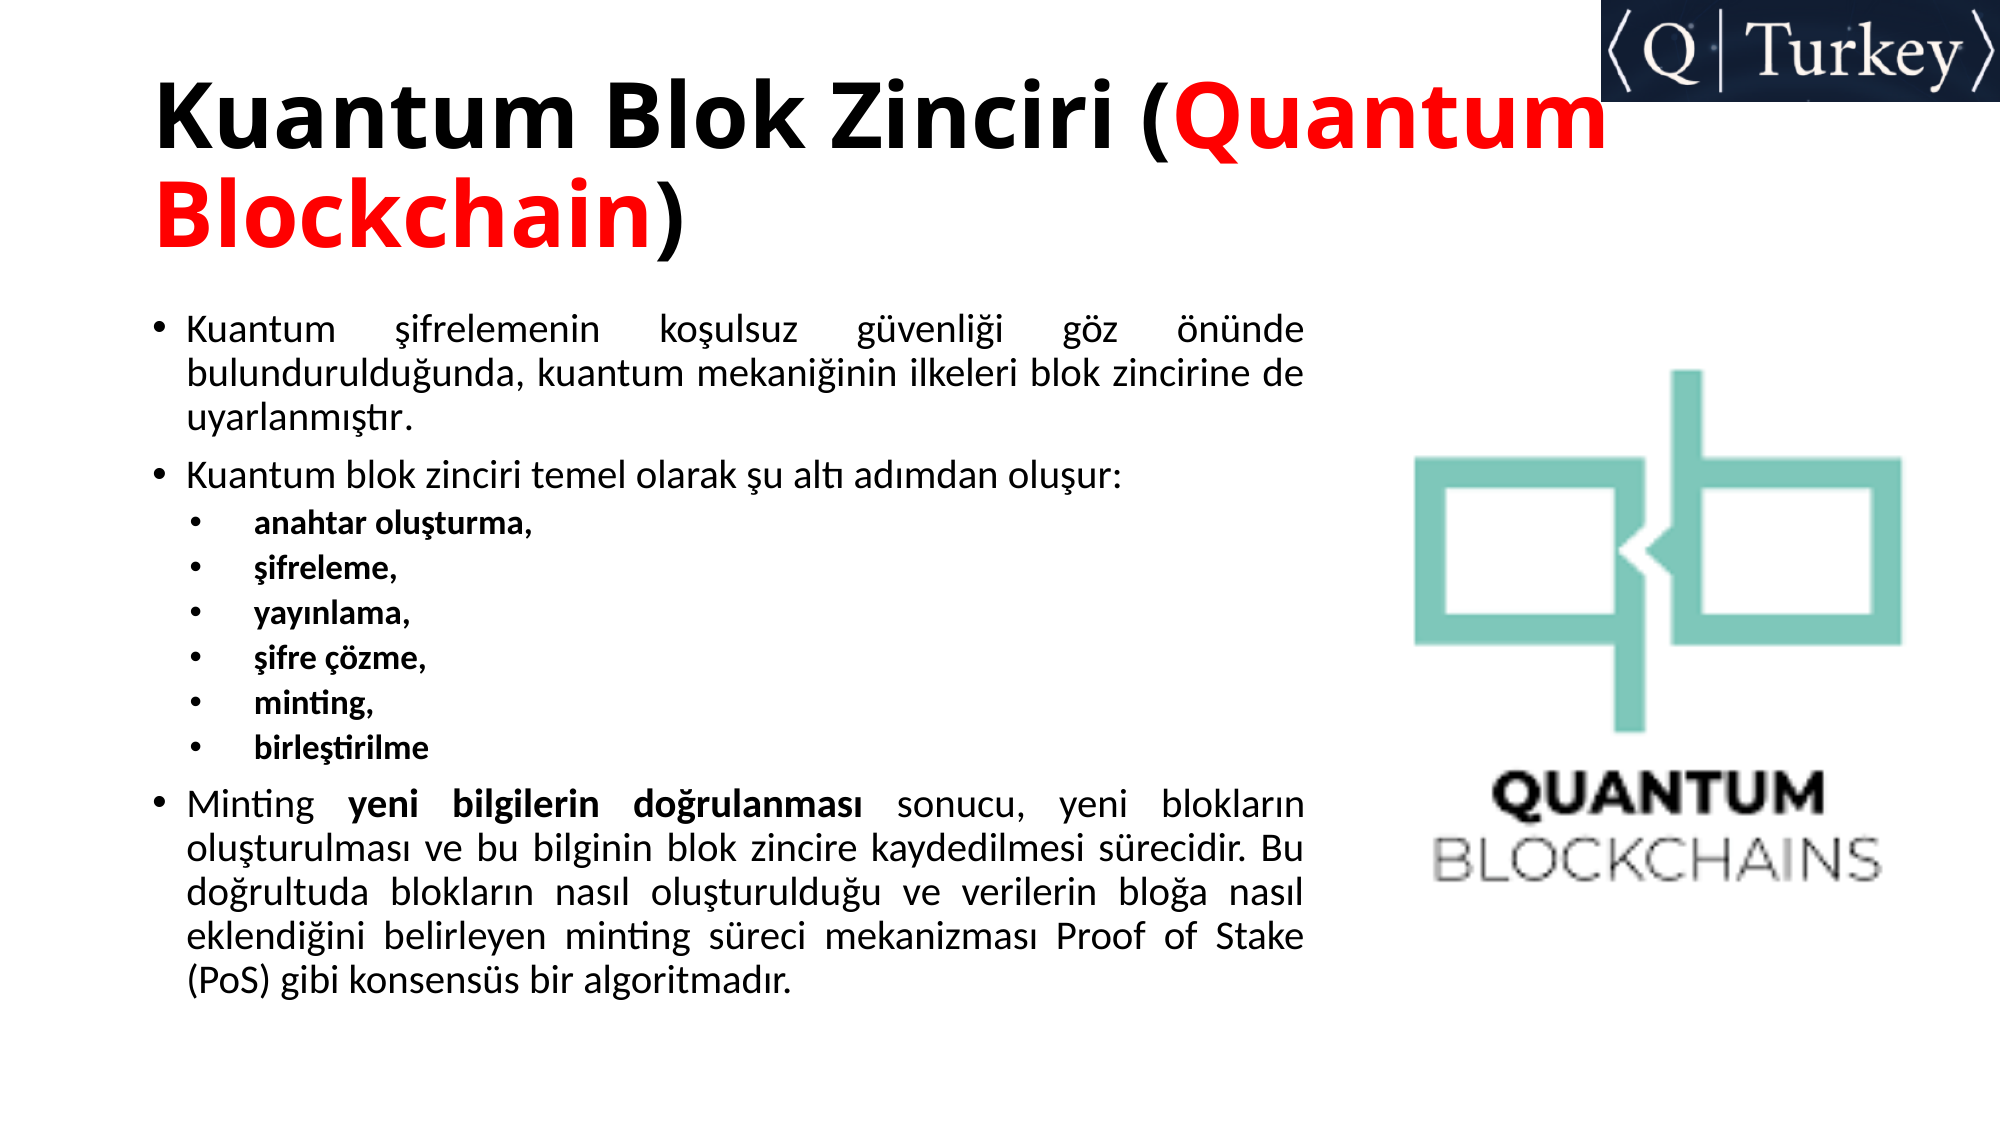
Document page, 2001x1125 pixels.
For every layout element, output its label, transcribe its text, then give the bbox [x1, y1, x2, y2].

picture [1601, 0, 2000, 102]
picture [1381, 349, 1934, 907]
list Kuantum şifrelemenin koşulsuz güvenliği göz önünde bulundurulduğunda, kuantum mekaniğinin ilkeleri blok zincirine de uyarlanmıştır. Kuantum blok zinciri temel olarak şu altı adımdan oluşur: anahtar oluşturma, şifreleme, yayınlama, şifre çözme, minting, birleştirilme Minting yeni bilgilerin doğrulanması sonucu, yeni blokların oluşturulması ve bu bilginin blok zincire kaydedilmesi sürecidir. Bu doğrultuda blokların nasıl oluşturulduğu ve verilerin bloğa nasıl eklendiğini belirleyen minting süreci mekanizması Proof of Stake (PoS) gibi konsensüs bir algoritmadır. [137, 299, 1322, 1014]
title Kuantum Blok Zinciri (Quantum Blockchain) [137, 59, 1863, 278]
